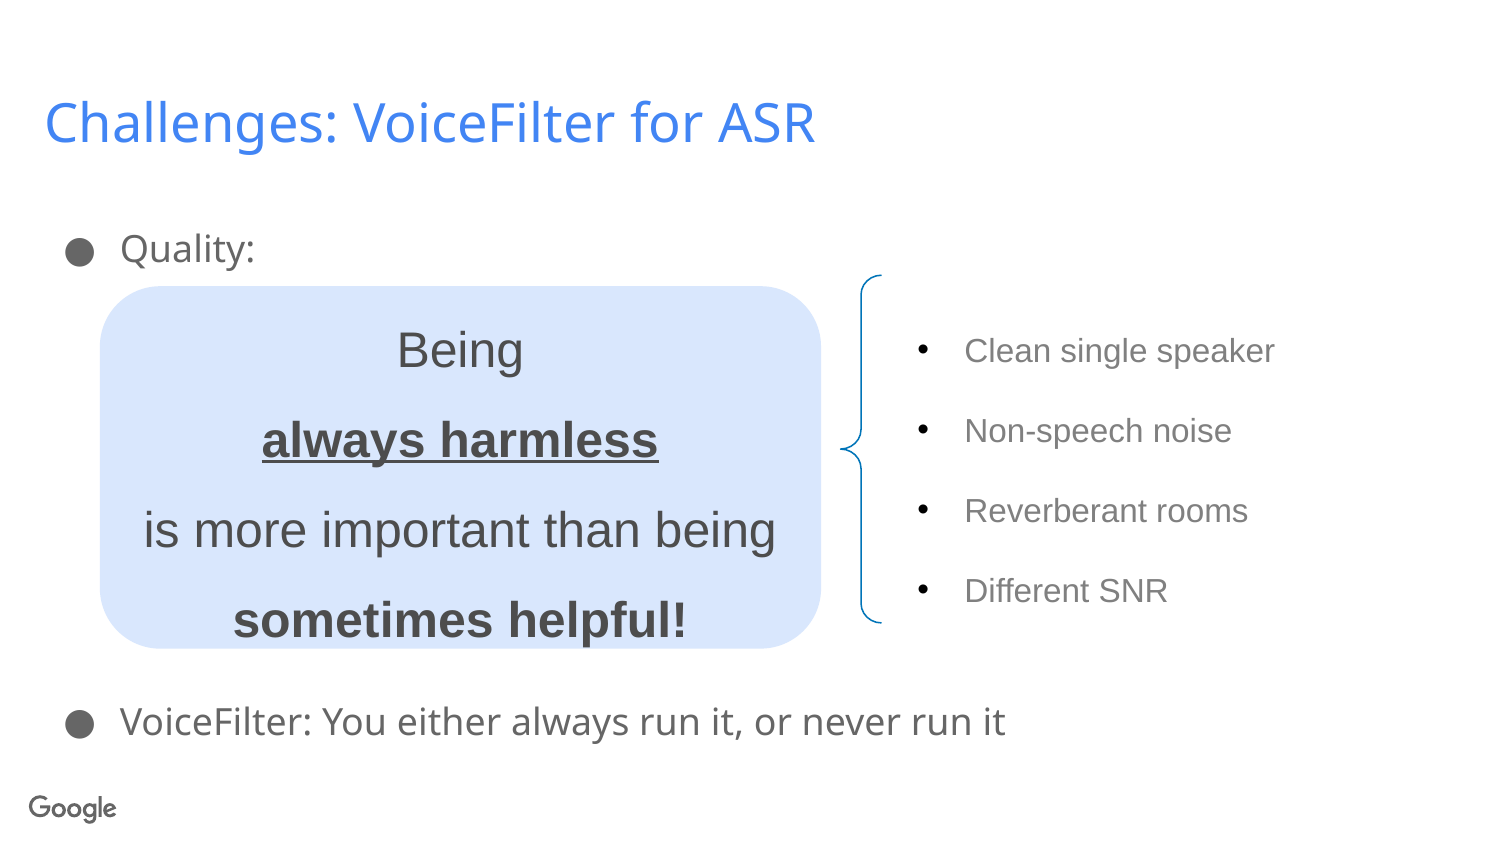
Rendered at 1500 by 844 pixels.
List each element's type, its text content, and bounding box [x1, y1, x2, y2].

text_box Clean single speaker Non-speech noise Reverberant rooms Different SNR [902, 282, 1291, 617]
text_box Being always harmless is more important than being sometimes helpful! [97, 284, 824, 651]
list Quality: VoiceFilter: You either always run it, or never run it [29, 187, 1471, 748]
text_box [839, 274, 882, 624]
title Challenges: VoiceFilter for ASR [29, 73, 1471, 168]
